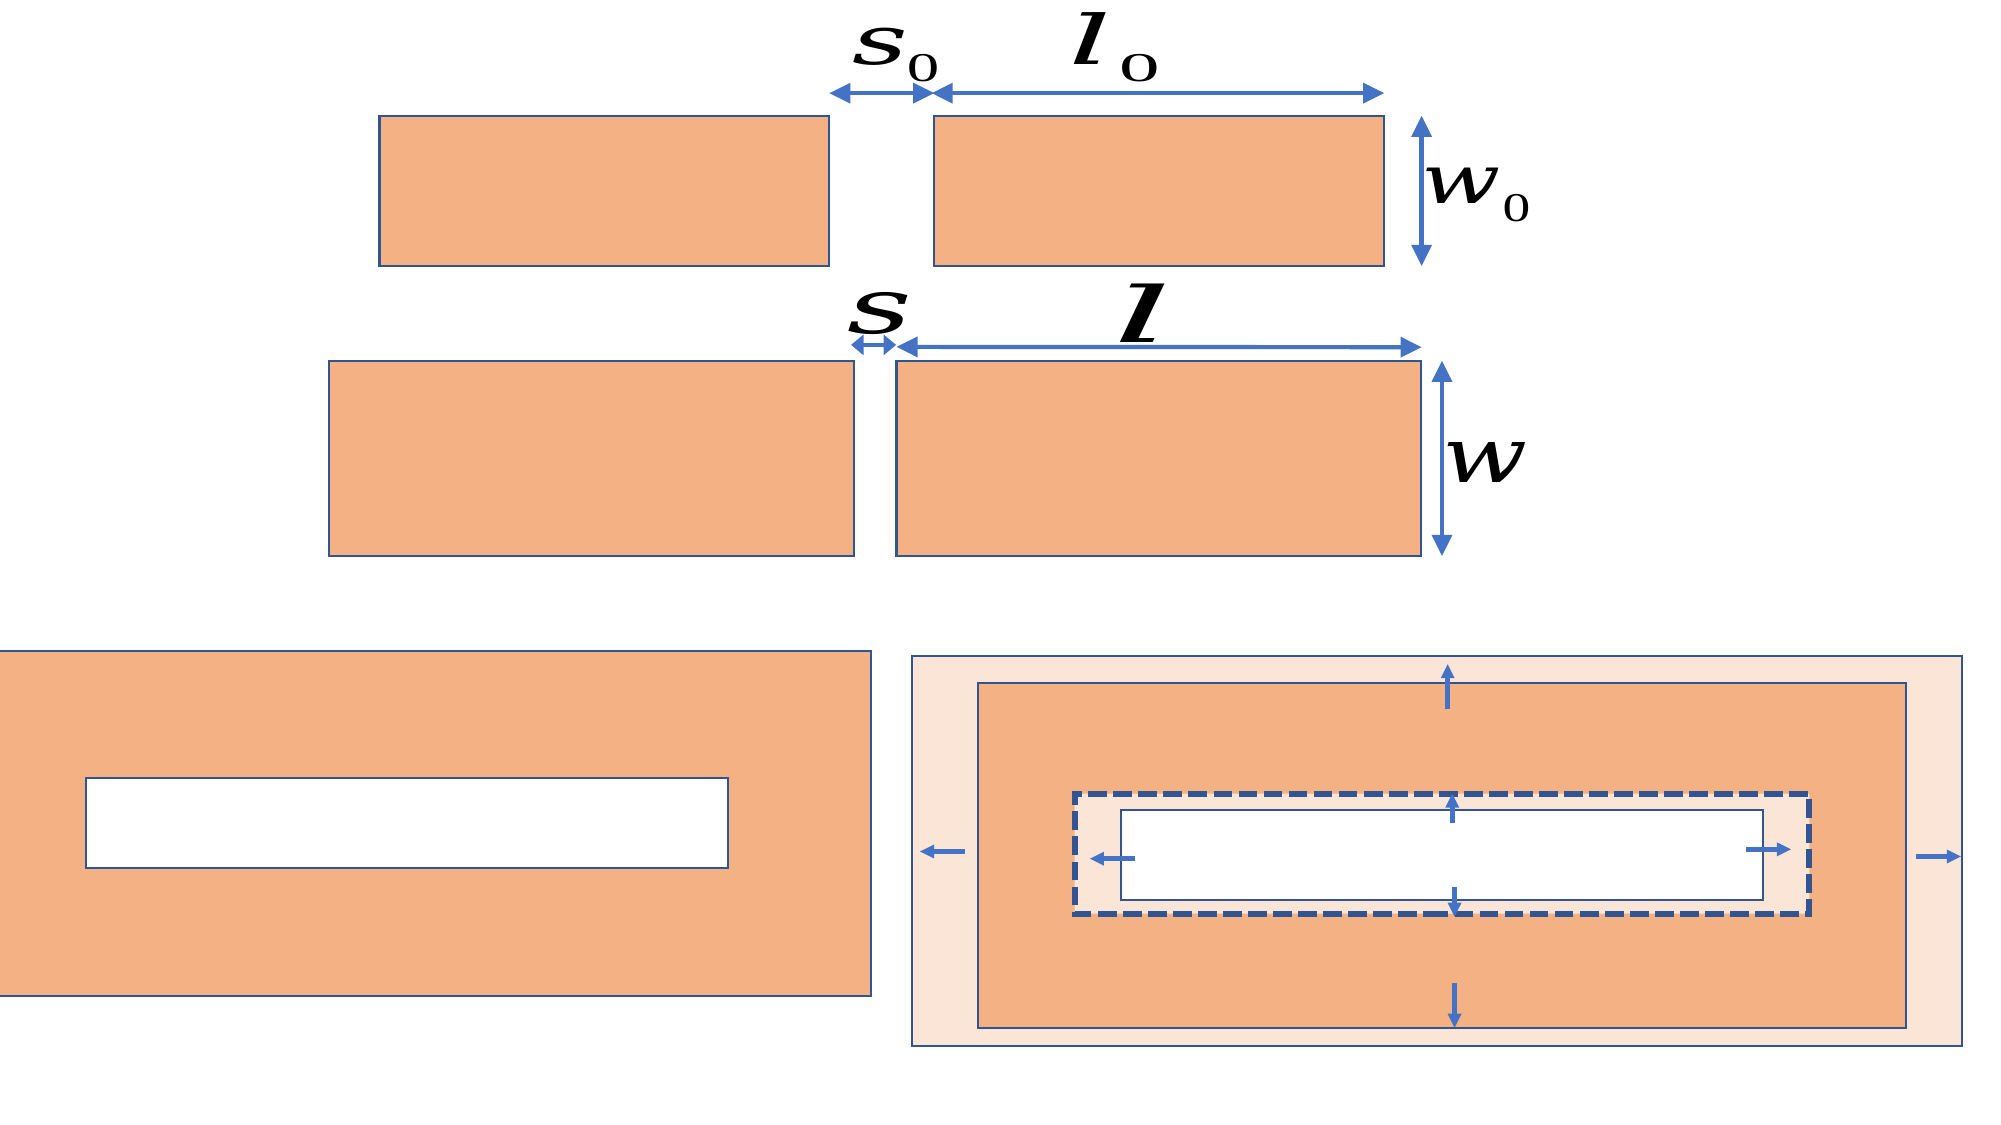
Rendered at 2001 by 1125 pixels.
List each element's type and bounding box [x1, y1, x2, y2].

text_box [911, 655, 1963, 1047]
text_box [1453, 793, 1810, 915]
text_box [85, 777, 729, 869]
text_box [1074, 793, 1453, 915]
text_box [1120, 809, 1764, 901]
text_box [0, 650, 872, 997]
text_box [378, 115, 830, 267]
text_box [977, 682, 1907, 1029]
text_box [933, 115, 1385, 267]
text_box [895, 360, 1422, 557]
text_box [328, 360, 855, 557]
